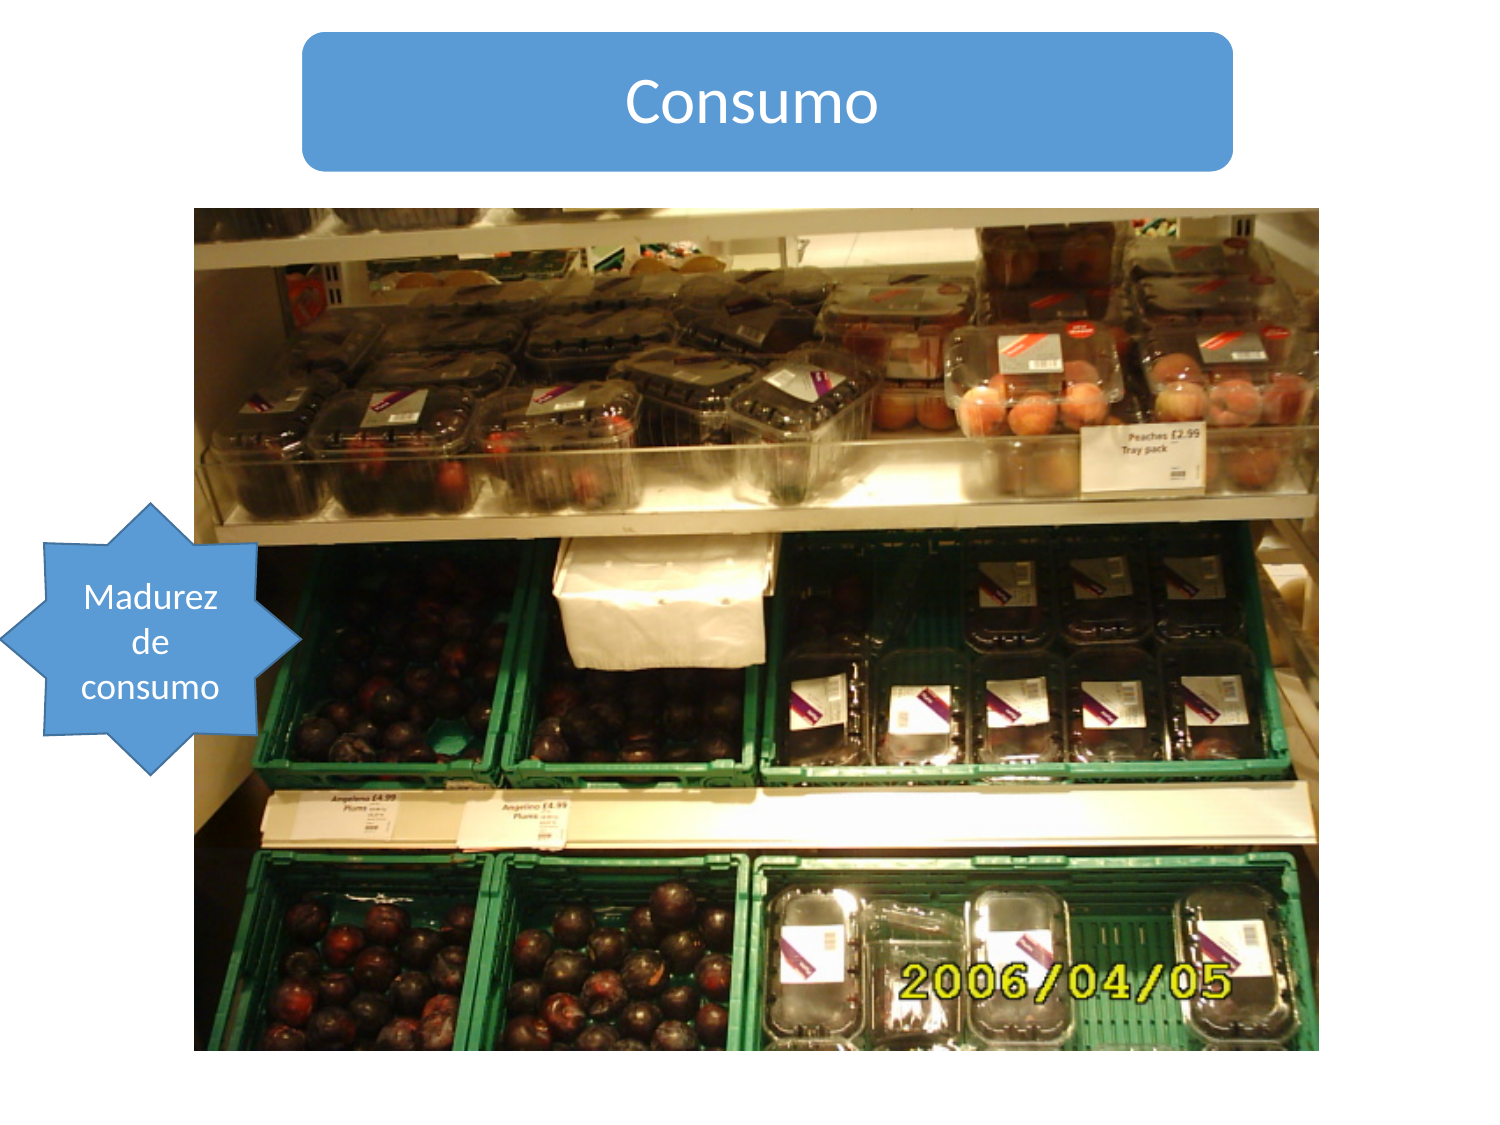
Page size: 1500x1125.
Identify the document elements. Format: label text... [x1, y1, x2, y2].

text_box Madurez de consumo [0, 502, 194, 777]
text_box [301, 30, 1235, 173]
picture [194, 208, 1319, 1051]
